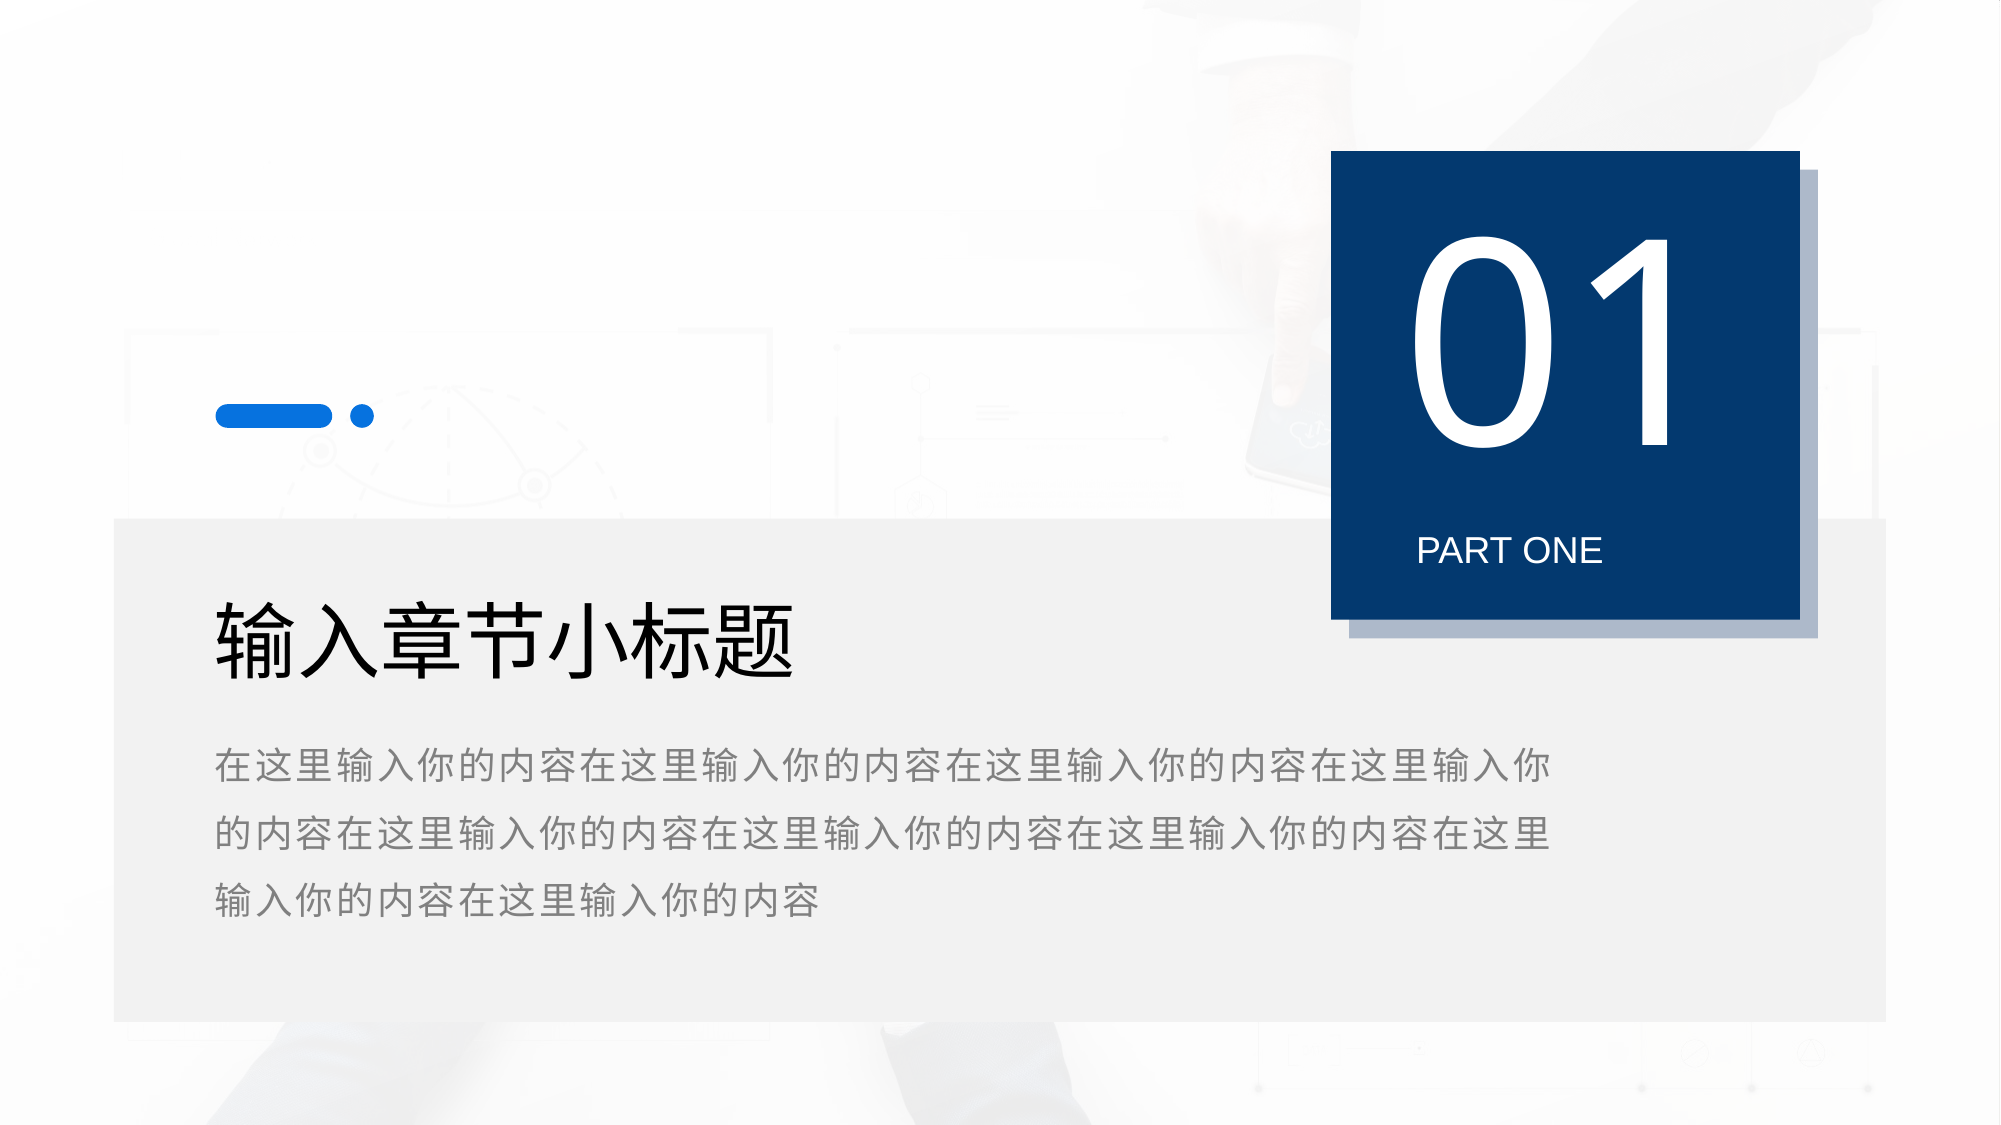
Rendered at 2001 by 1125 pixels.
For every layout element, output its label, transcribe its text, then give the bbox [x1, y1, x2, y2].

text_box 输入章节小标题 [198, 582, 812, 697]
text_box [214, 403, 334, 429]
text_box 01 [1330, 150, 1801, 621]
text_box [1348, 169, 1819, 639]
text_box [113, 518, 1887, 1023]
text_box 在这里输入你的内容在这里输入你的内容在这里输入你的内容在这里输入你的内容在这里输入你的内容在这里输入你的内容在这里输入你的内容在这里输入你的内容在这里输入你的内容 [200, 712, 1578, 930]
text_box PART ONE [1401, 518, 1730, 579]
text_box [349, 403, 375, 429]
